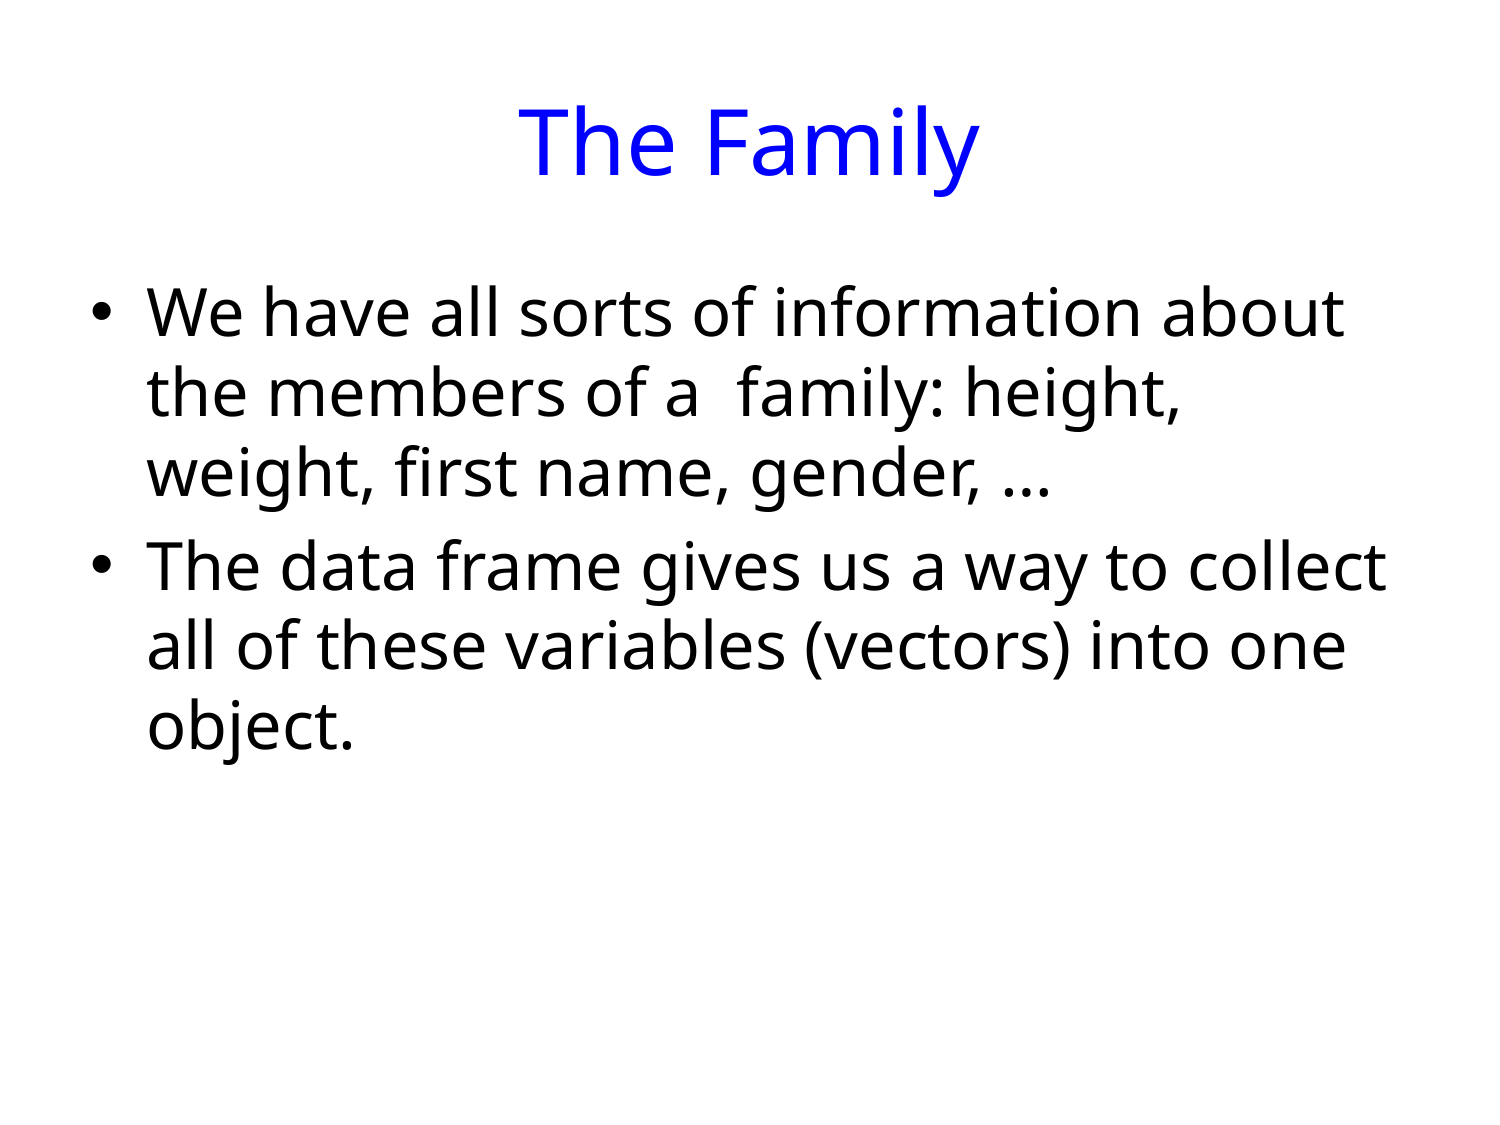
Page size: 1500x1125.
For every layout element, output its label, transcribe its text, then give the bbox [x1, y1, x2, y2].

title The Family [75, 45, 1425, 233]
list We have all sorts of information about the members of a family: height, weight, first name, gender, … The data frame gives us a way to collect all of these variables (vectors) into one object. [75, 262, 1425, 1005]
